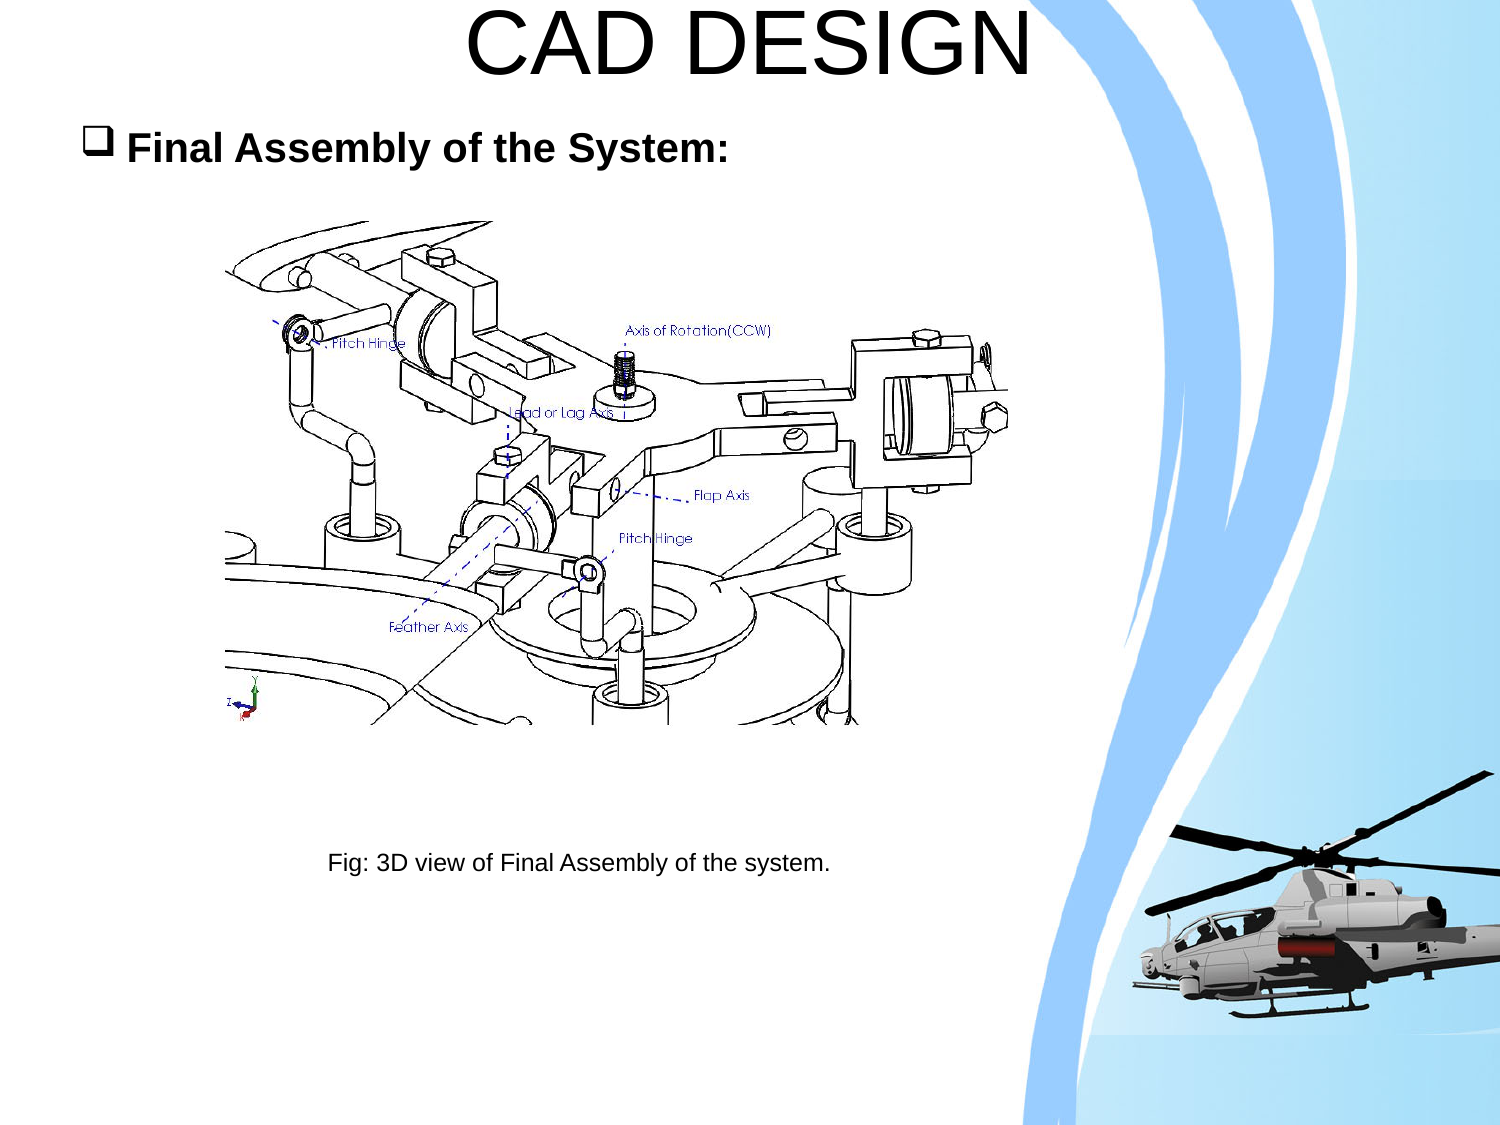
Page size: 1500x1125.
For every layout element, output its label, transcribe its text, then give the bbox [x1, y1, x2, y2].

subtitle Final Assembly of the System: [64, 113, 1287, 626]
text_box Fig: 3D view of Final Assembly of the system. [312, 838, 939, 884]
title CAD DESIGN [112, 54, 1388, 131]
picture [0, 0, 1500, 1125]
